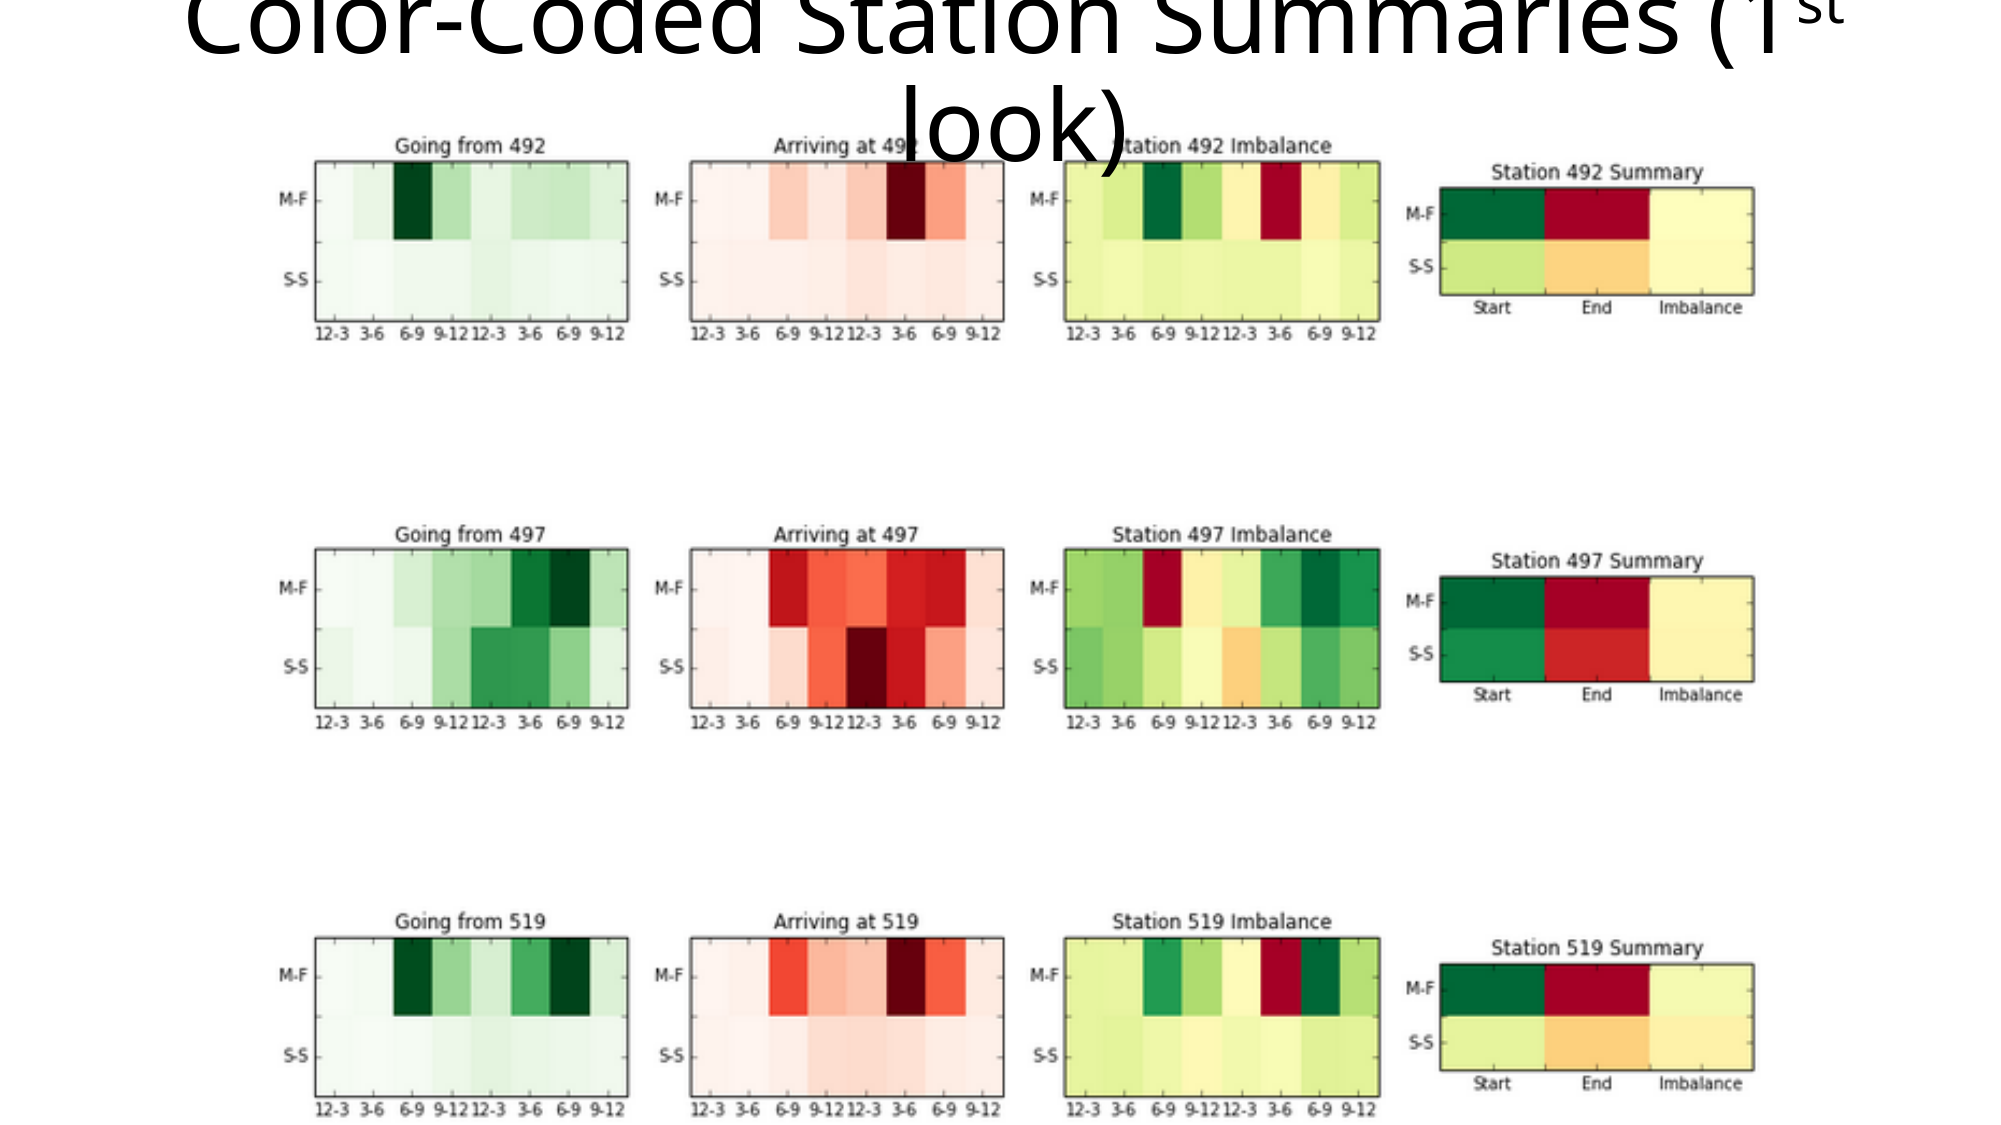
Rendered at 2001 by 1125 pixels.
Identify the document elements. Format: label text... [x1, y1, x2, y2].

text_box Color-Coded Station Summaries (1st look) [81, 0, 1947, 151]
picture [272, 130, 1773, 1125]
